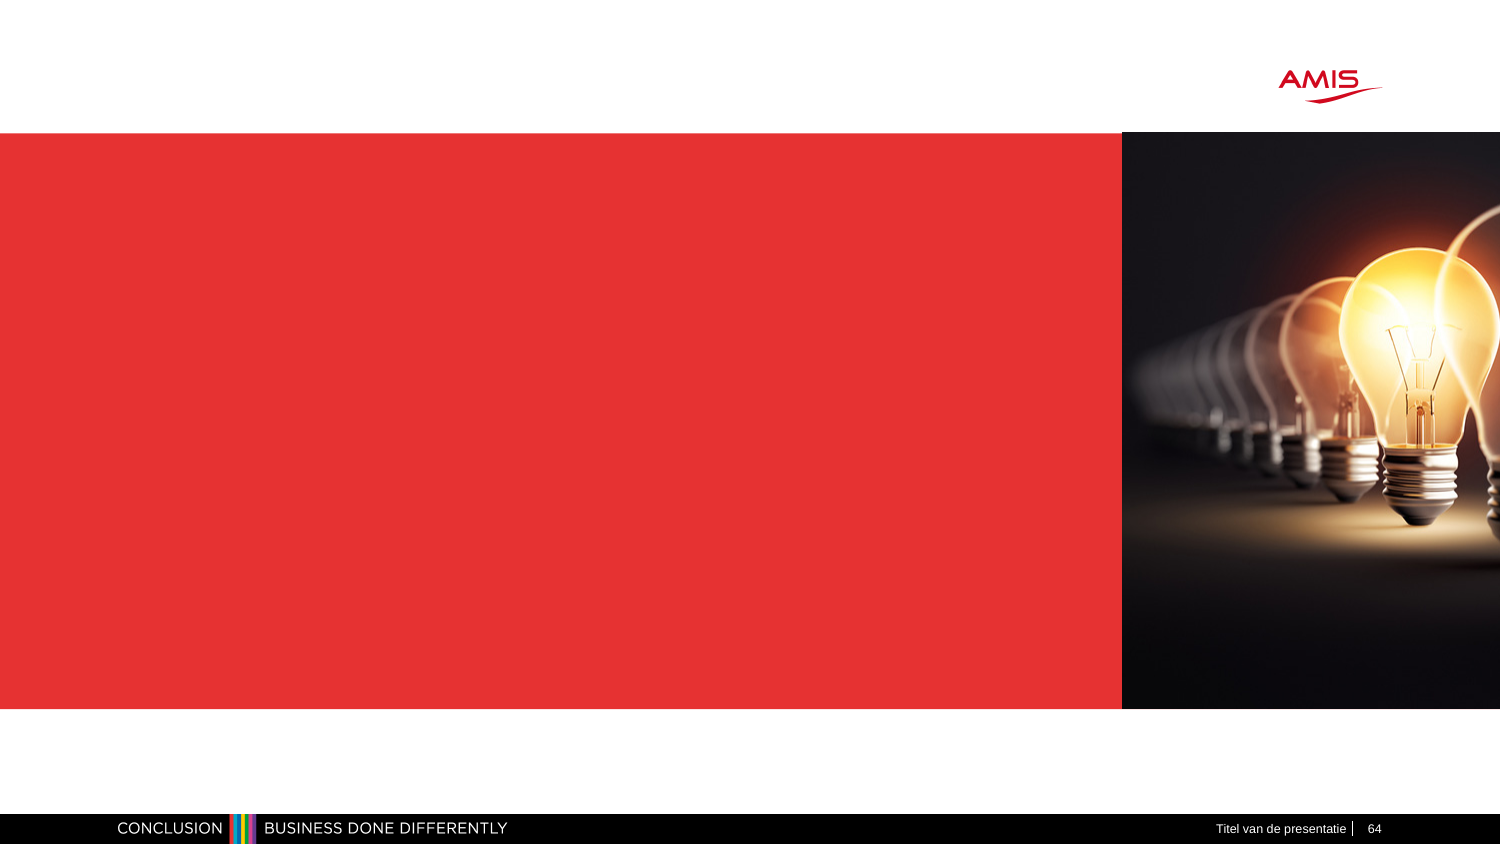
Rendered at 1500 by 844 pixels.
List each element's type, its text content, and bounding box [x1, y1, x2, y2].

footer Titel van de presentatie [814, 820, 1347, 839]
picture [0, 814, 236, 844]
picture [1121, 132, 1500, 709]
slide_number 64 [1358, 820, 1382, 839]
picture [239, 814, 1500, 844]
picture [1181, 59, 1388, 106]
